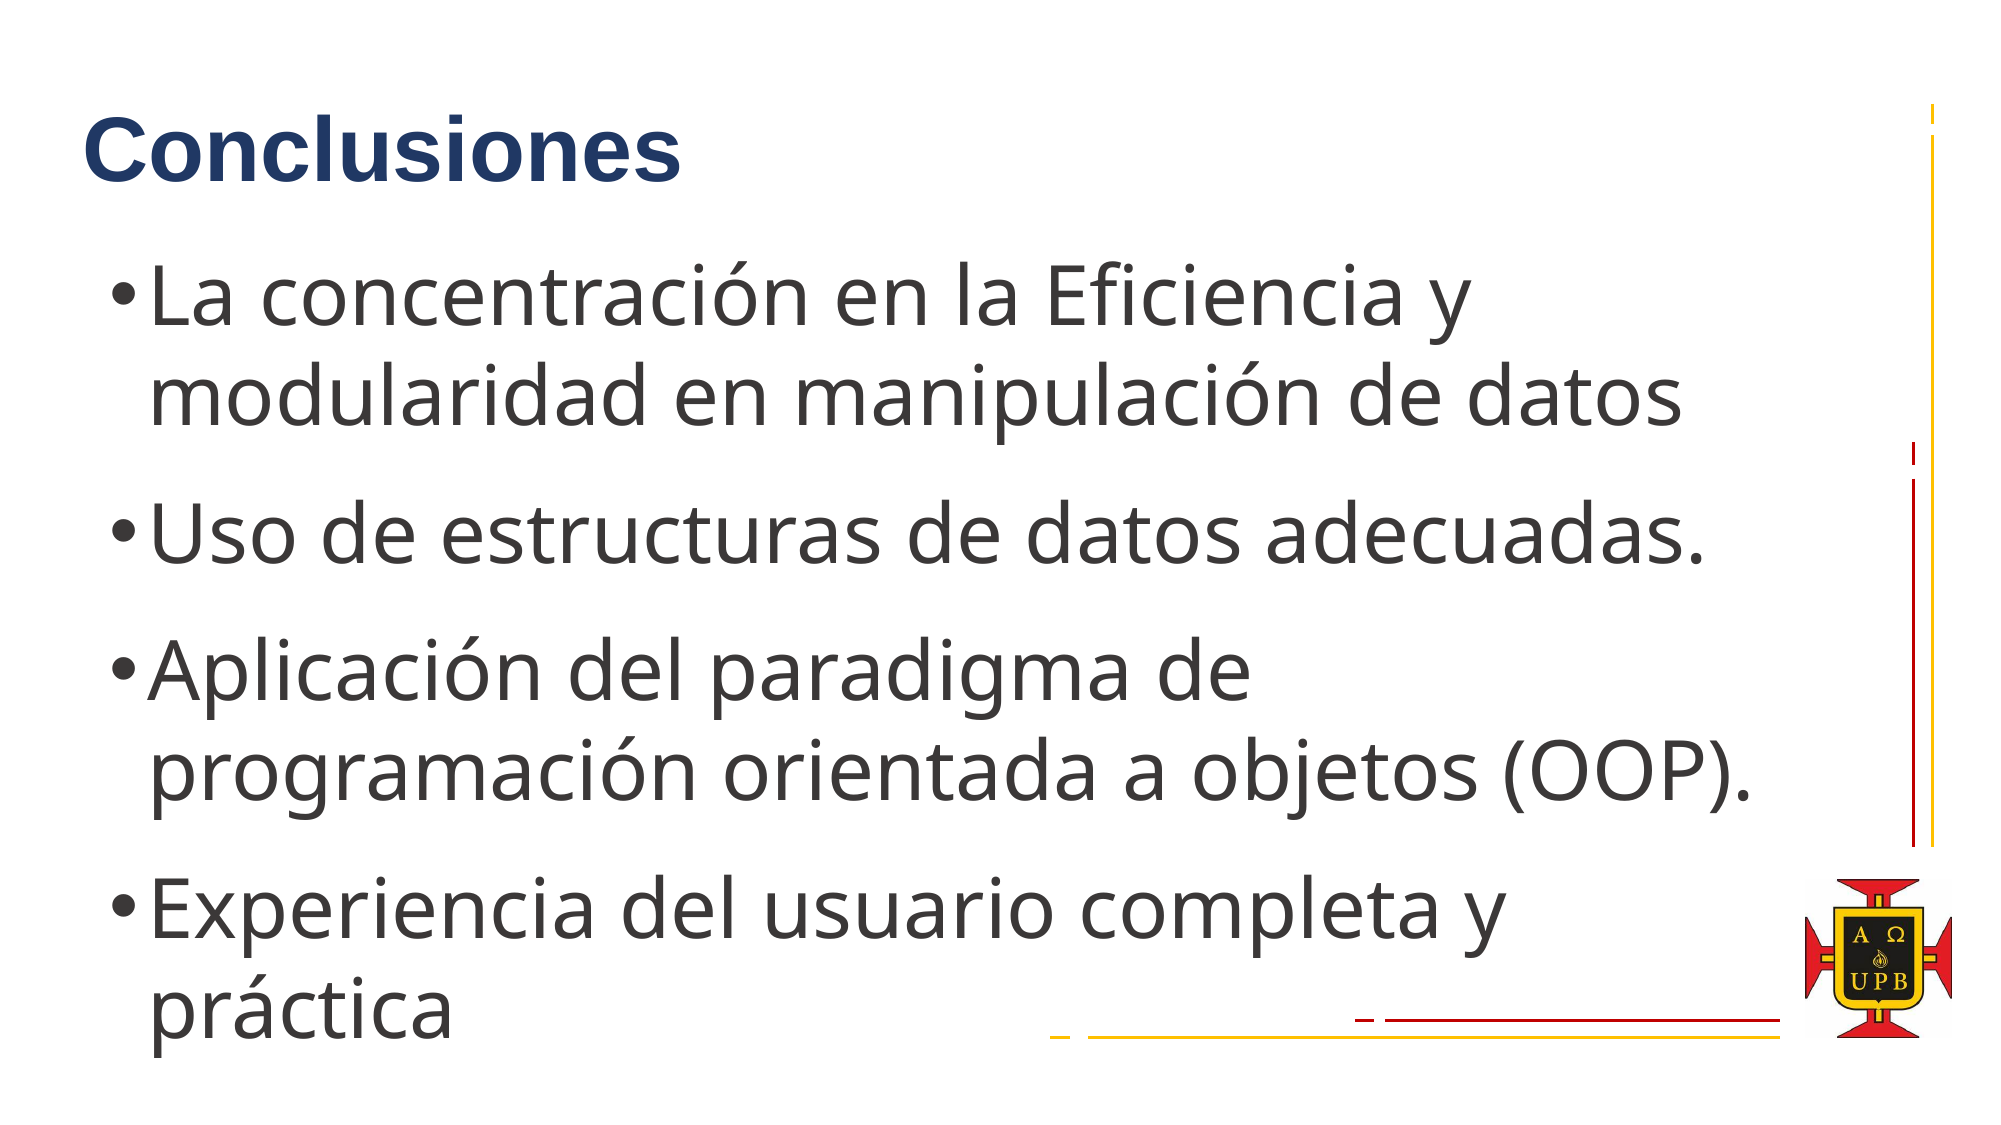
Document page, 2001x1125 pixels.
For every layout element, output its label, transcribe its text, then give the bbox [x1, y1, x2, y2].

picture [1805, 879, 1952, 1038]
title Conclusiones [67, 42, 1087, 261]
list La concentración en la Eficiencia y modularidad en manipulación de datos Uso de estructuras de datos adecuadas. Aplicación del paradigma de programación orientada a objetos (OOP). Experiencia del usuario completa y práctica [94, 234, 1820, 974]
